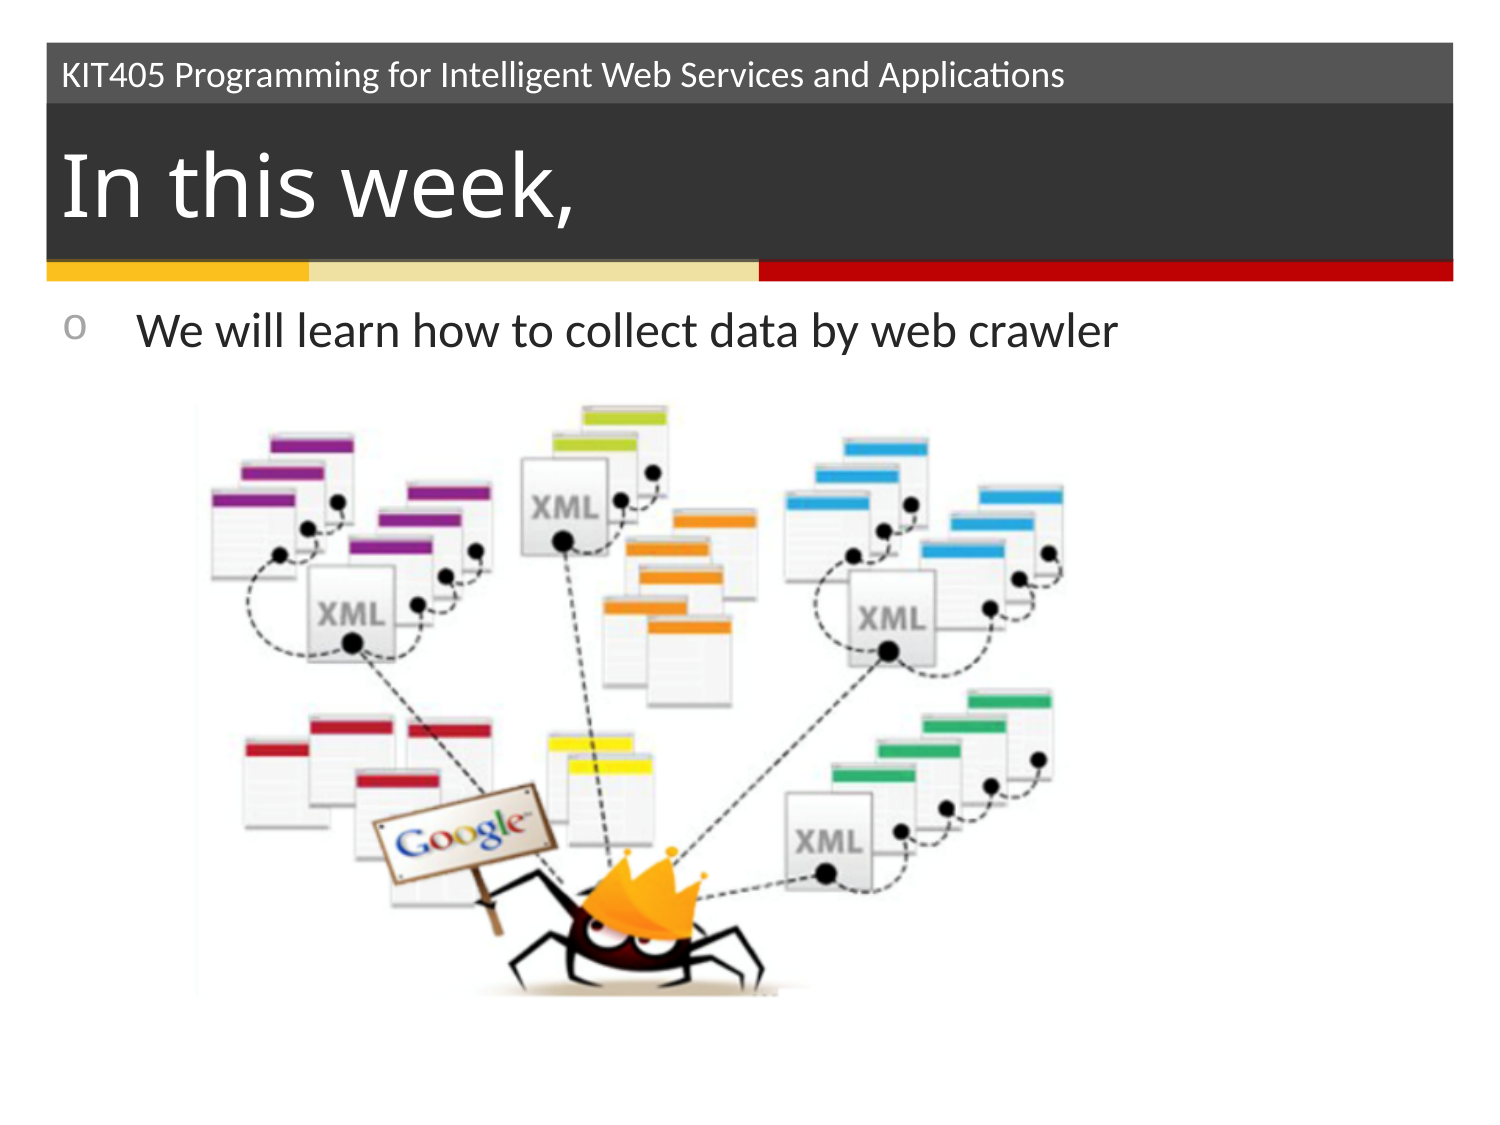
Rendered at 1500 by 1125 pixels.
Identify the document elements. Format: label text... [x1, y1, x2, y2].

picture [191, 393, 1126, 1022]
list We will learn how to collect data by web crawler [46, 290, 1454, 394]
title In this week, [46, 103, 1454, 263]
